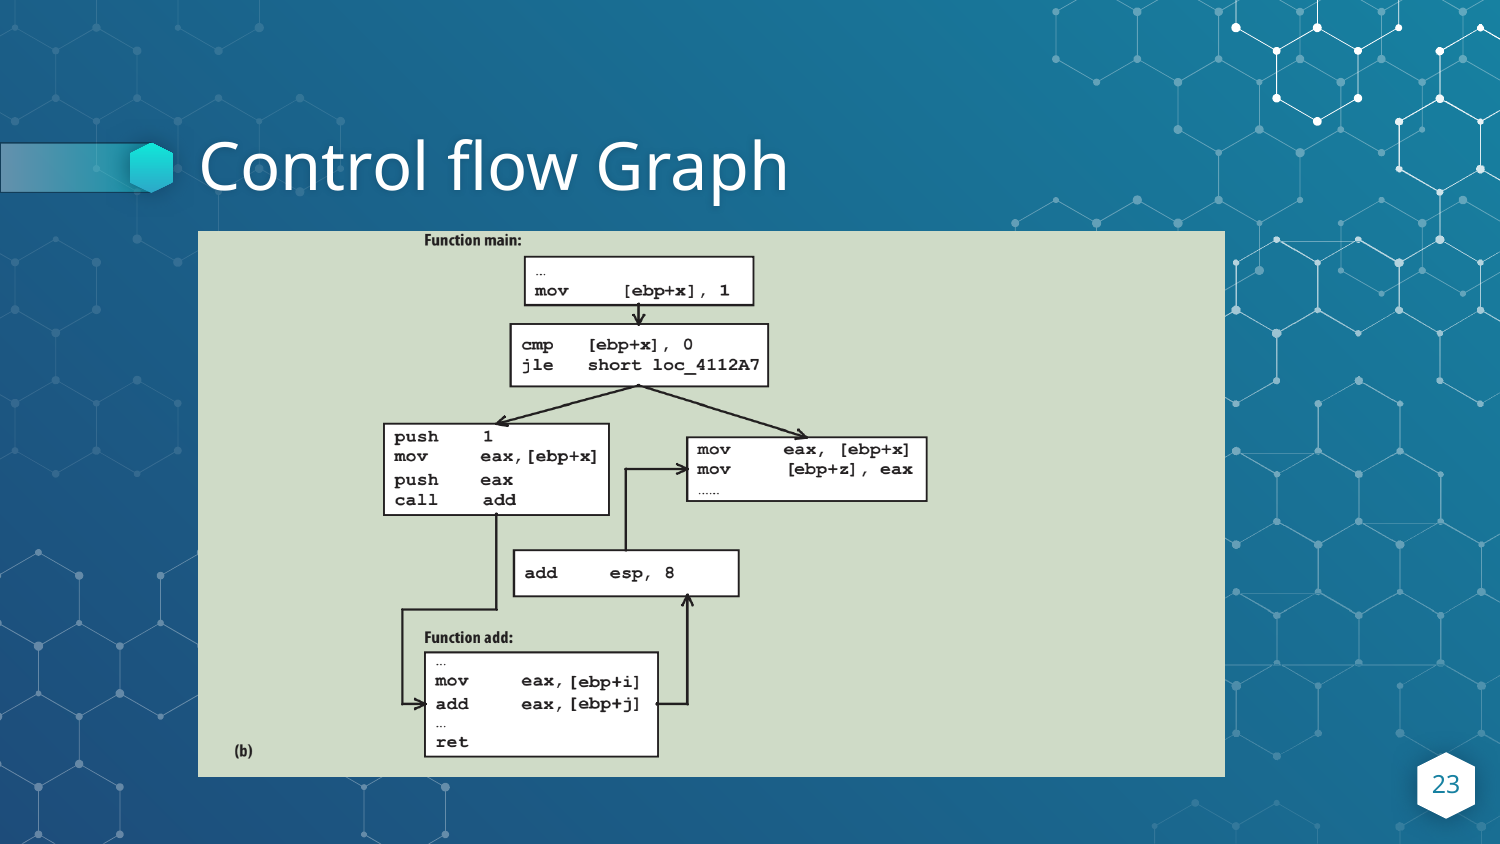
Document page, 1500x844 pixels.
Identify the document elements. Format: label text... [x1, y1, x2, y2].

title Control flow Graph [198, 140, 1302, 198]
picture [197, 231, 1226, 778]
slide_number ‹#› [1417, 752, 1475, 819]
